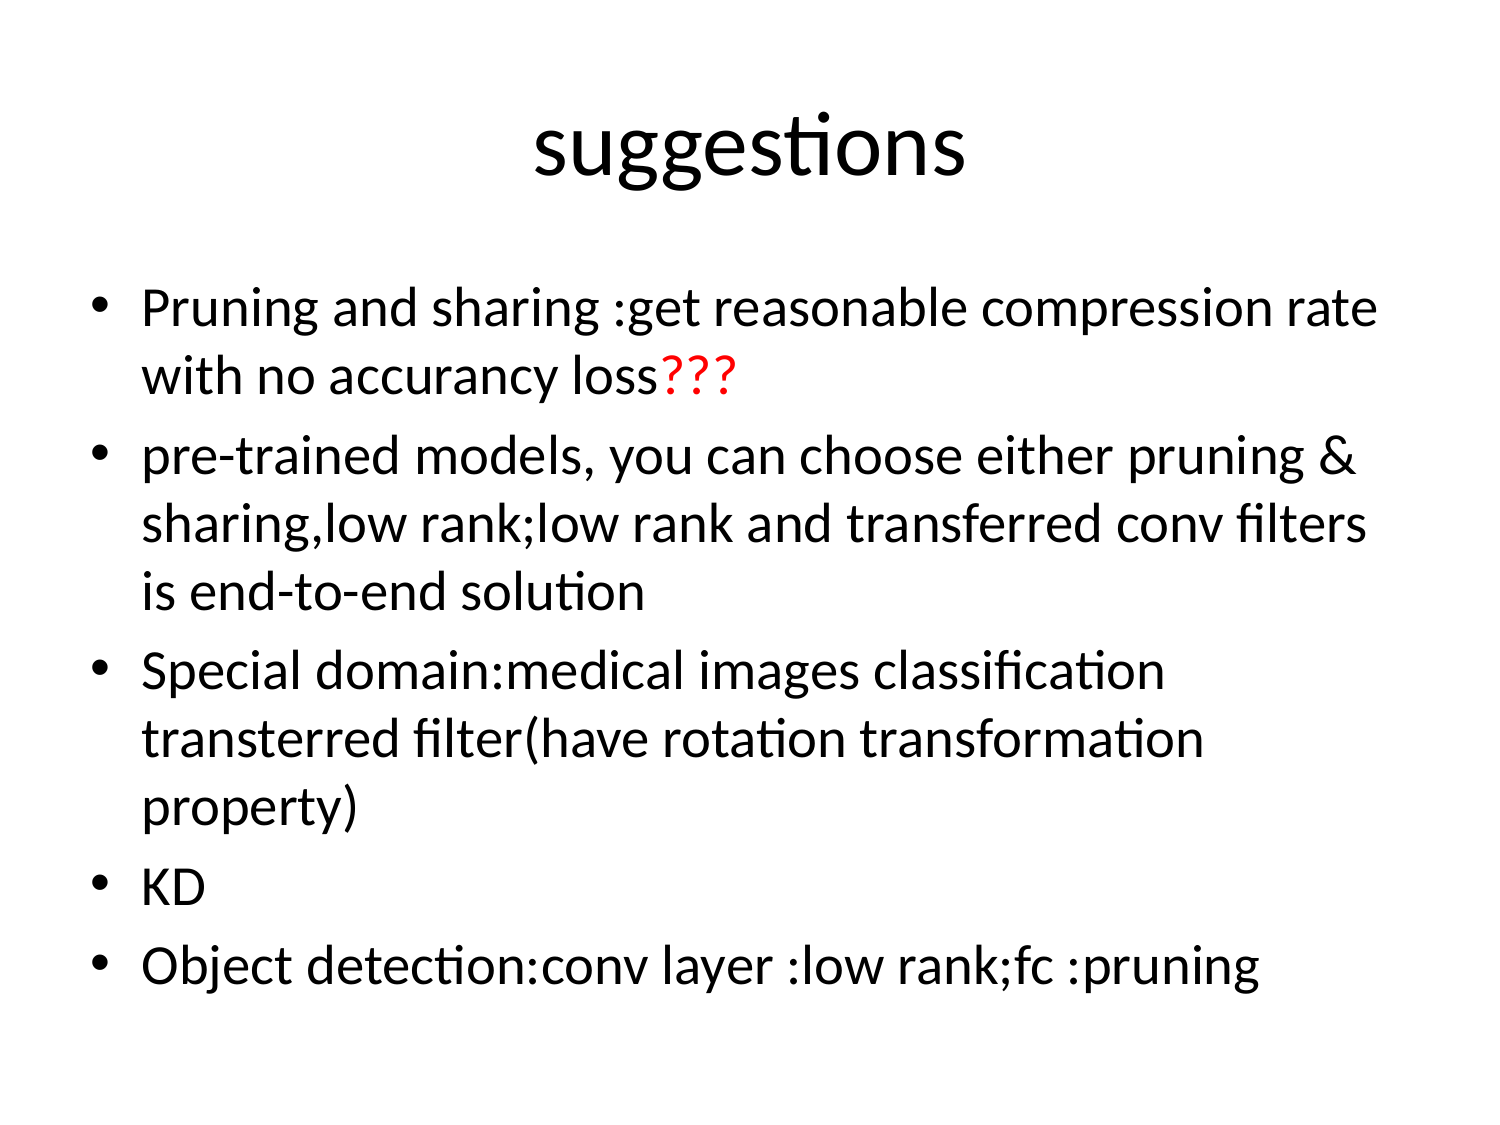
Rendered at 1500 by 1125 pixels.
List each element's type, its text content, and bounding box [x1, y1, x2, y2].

list Pruning and sharing :get reasonable compression rate with no accurancy loss??? pre-trained models, you can choose either pruning & sharing,low rank;low rank and transferred conv filters is end-to-end solution Special domain:medical images classification transterred filter(have rotation transformation property) KD Object detection:conv layer :low rank;fc :pruning [75, 262, 1425, 1005]
title suggestions [75, 45, 1425, 233]
